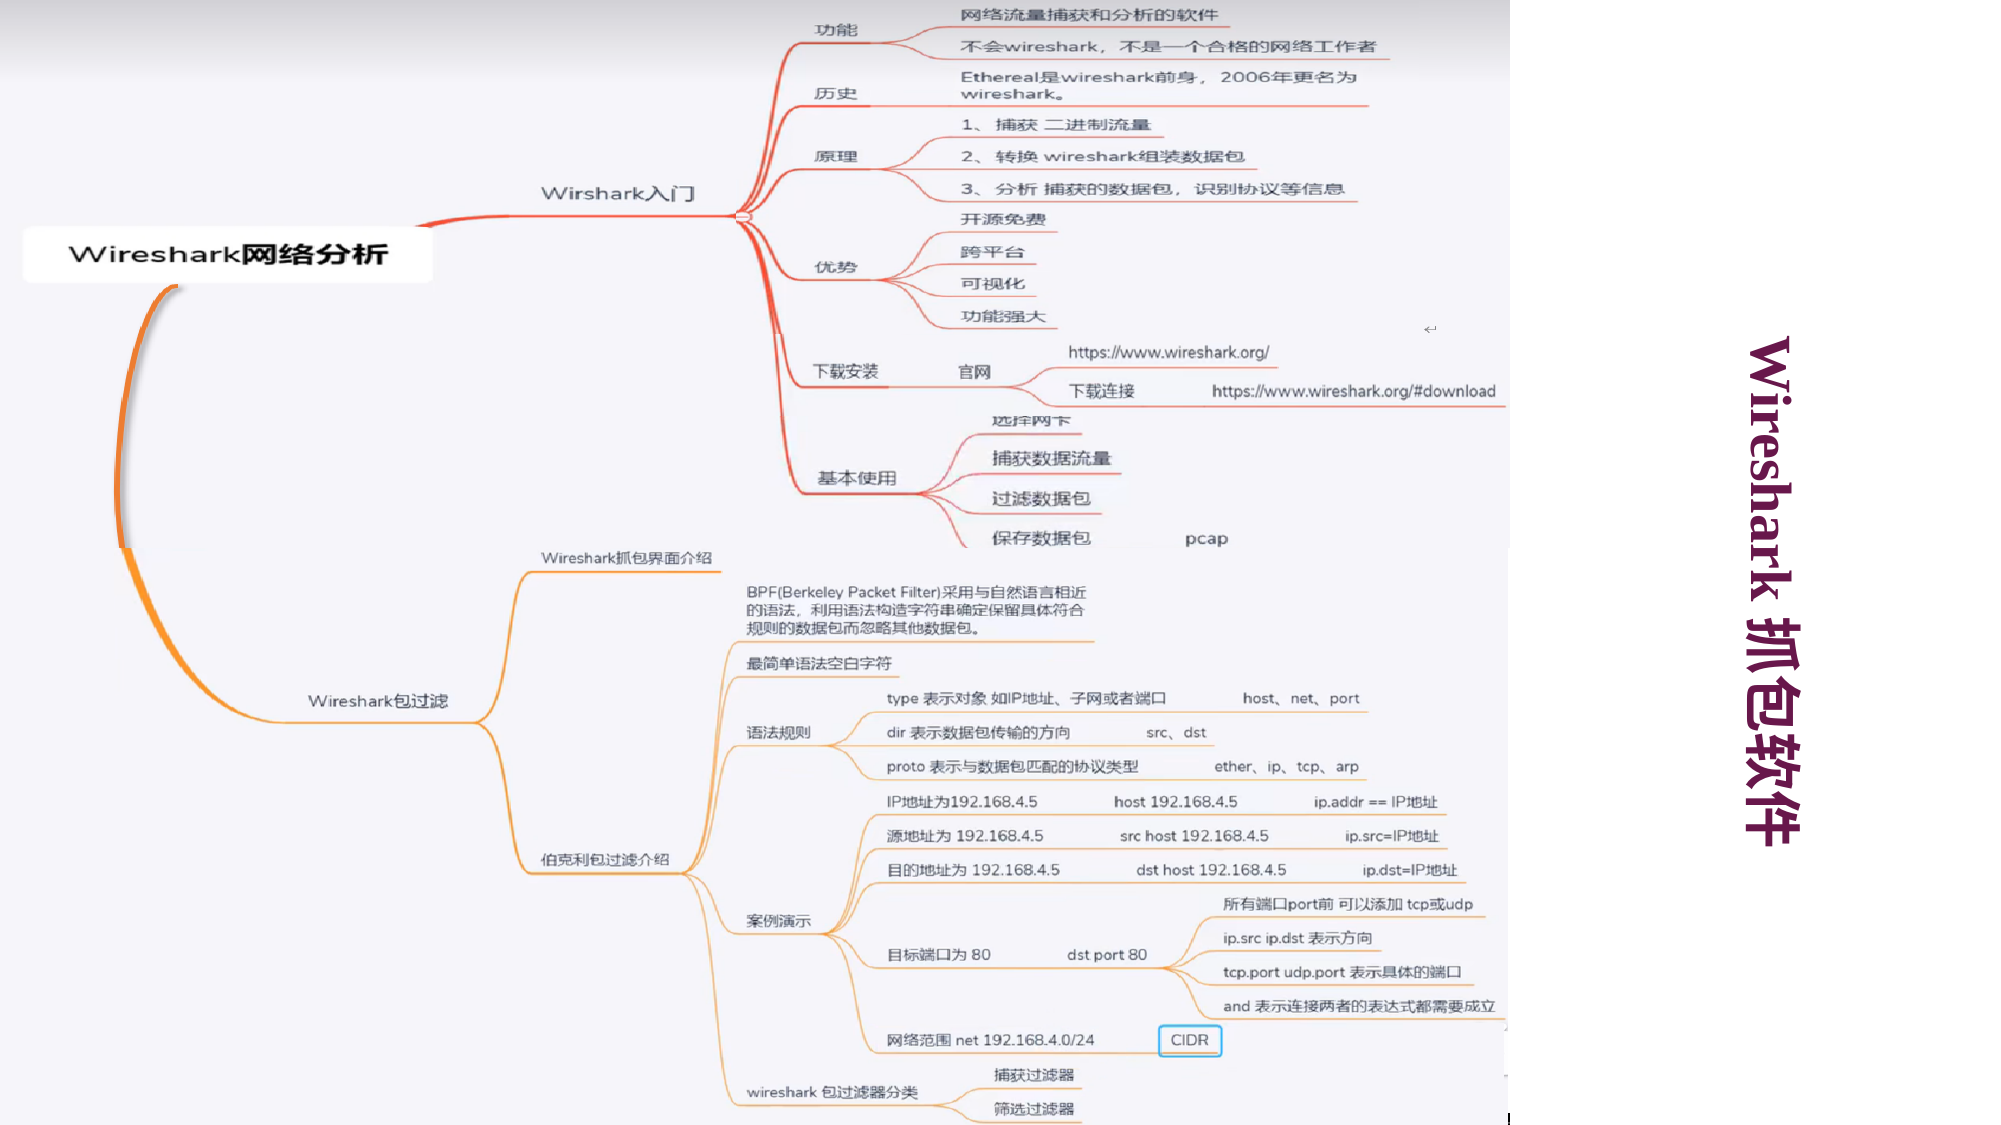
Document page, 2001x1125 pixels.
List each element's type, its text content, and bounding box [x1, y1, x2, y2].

picture [0, 0, 1510, 1125]
text_box Wireshark抓包软件 [1716, 320, 1818, 951]
